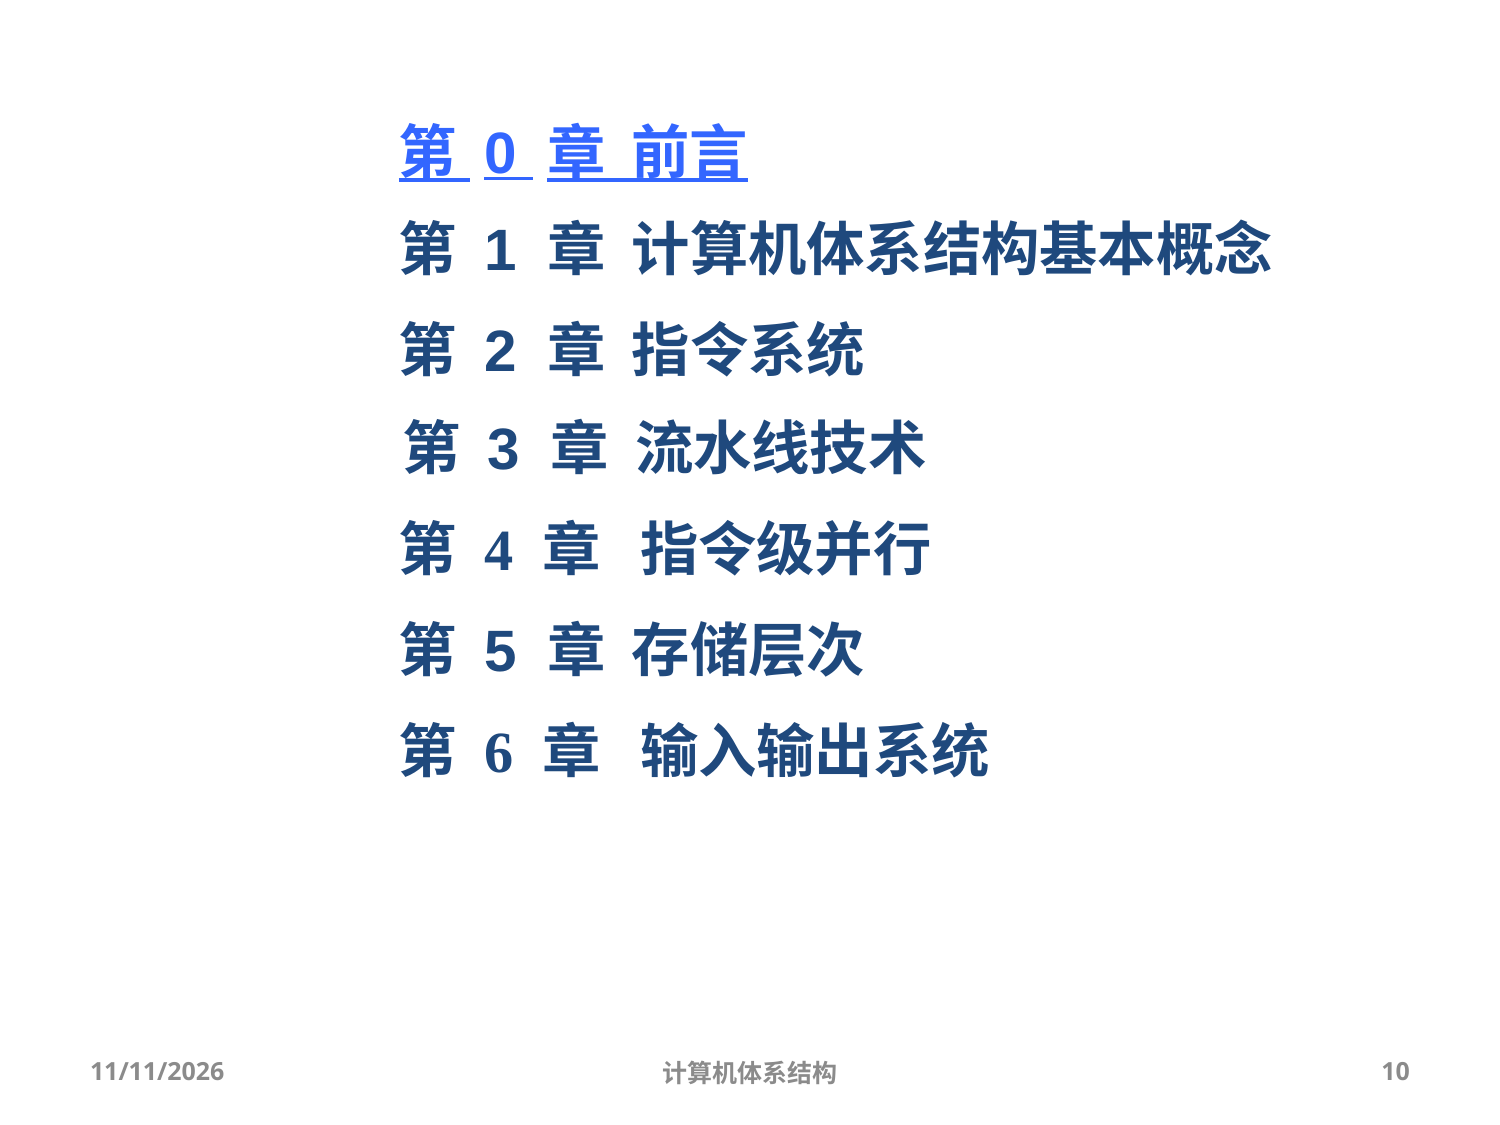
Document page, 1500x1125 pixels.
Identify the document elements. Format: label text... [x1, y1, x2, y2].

text_box 第 3 章 流水线技术 [387, 397, 1250, 495]
text_box 第 1 章 计算机体系结构基本概念 [383, 199, 1306, 297]
text_box 第 2 章 指令系统 [383, 299, 1247, 398]
text_box 第 4 章 指令级并行 [383, 498, 1247, 596]
text_box 第 5 章 存储层次 [383, 599, 1247, 697]
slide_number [75, 1042, 425, 1103]
slide_number 10 [1074, 1042, 1425, 1103]
footer 计算机体系结构 [512, 1042, 988, 1103]
text_box 第 0 章 前言 [383, 101, 1306, 199]
text_box 第 6 章 输入输出系统 [383, 700, 1247, 798]
